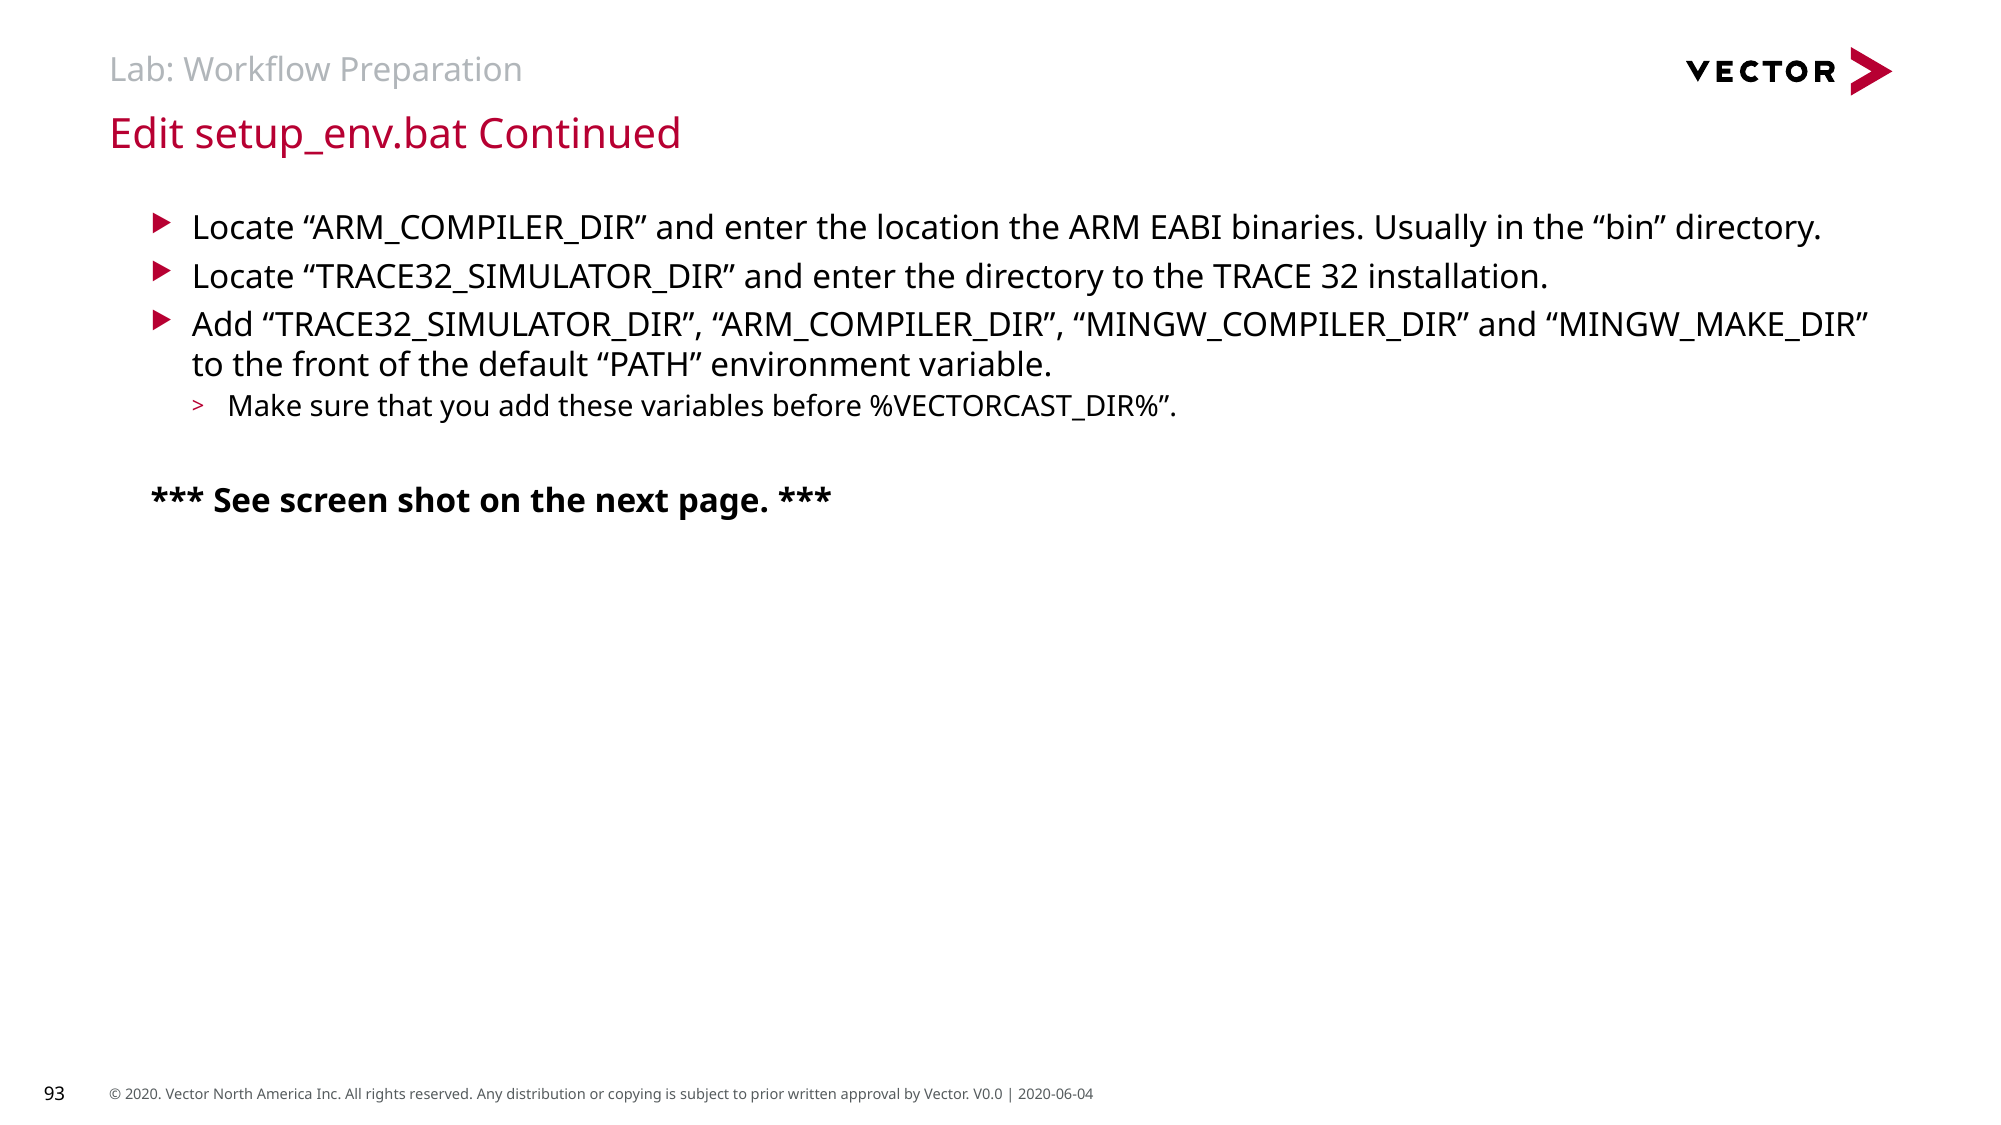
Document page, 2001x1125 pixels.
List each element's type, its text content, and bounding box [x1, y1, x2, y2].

list Edit setup_env.bat Continued [109, 103, 1577, 157]
title Lab: Workflow Preparation [109, 41, 1577, 89]
list Locate “ARM_COMPILER_DIR” and enter the location the ARM EABI binaries. Usually in the “bin” directory. Locate “TRACE32_SIMULATOR_DIR” and enter the directory to the TRACE 32 installation. Add “TRACE32_SIMULATOR_DIR”, “ARM_COMPILER_DIR”, “MINGW_COMPILER_DIR” and “MINGW_MAKE_DIR” to the front of the default “PATH” environment variable. Make sure that you add these variables before %VECTORCAST_DIR%”. *** See screen shot on the next page. *** [109, 206, 1893, 1063]
